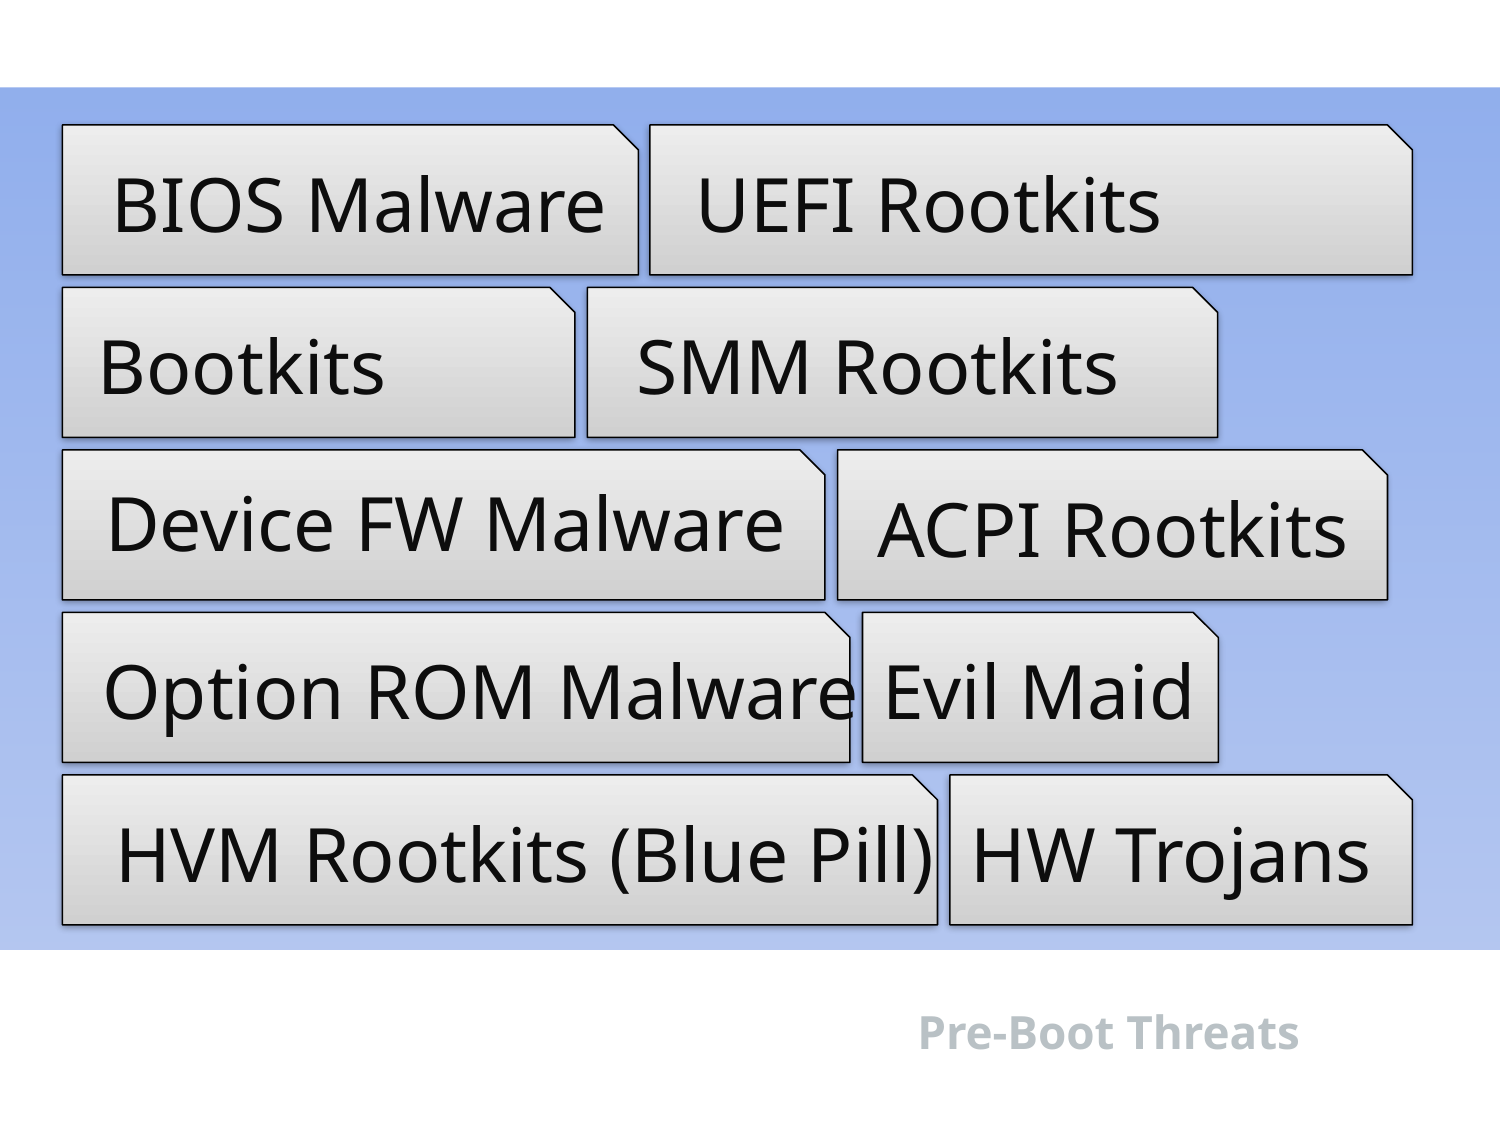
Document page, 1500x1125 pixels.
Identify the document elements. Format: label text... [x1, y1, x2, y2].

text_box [837, 449, 1447, 601]
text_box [949, 774, 1413, 926]
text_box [62, 449, 826, 601]
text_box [62, 287, 576, 438]
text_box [62, 612, 876, 763]
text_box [62, 774, 948, 926]
list Pre-Boot Threats [37, 962, 1300, 1100]
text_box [649, 124, 1413, 276]
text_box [587, 287, 1226, 438]
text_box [876, 612, 1226, 763]
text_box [62, 124, 648, 276]
